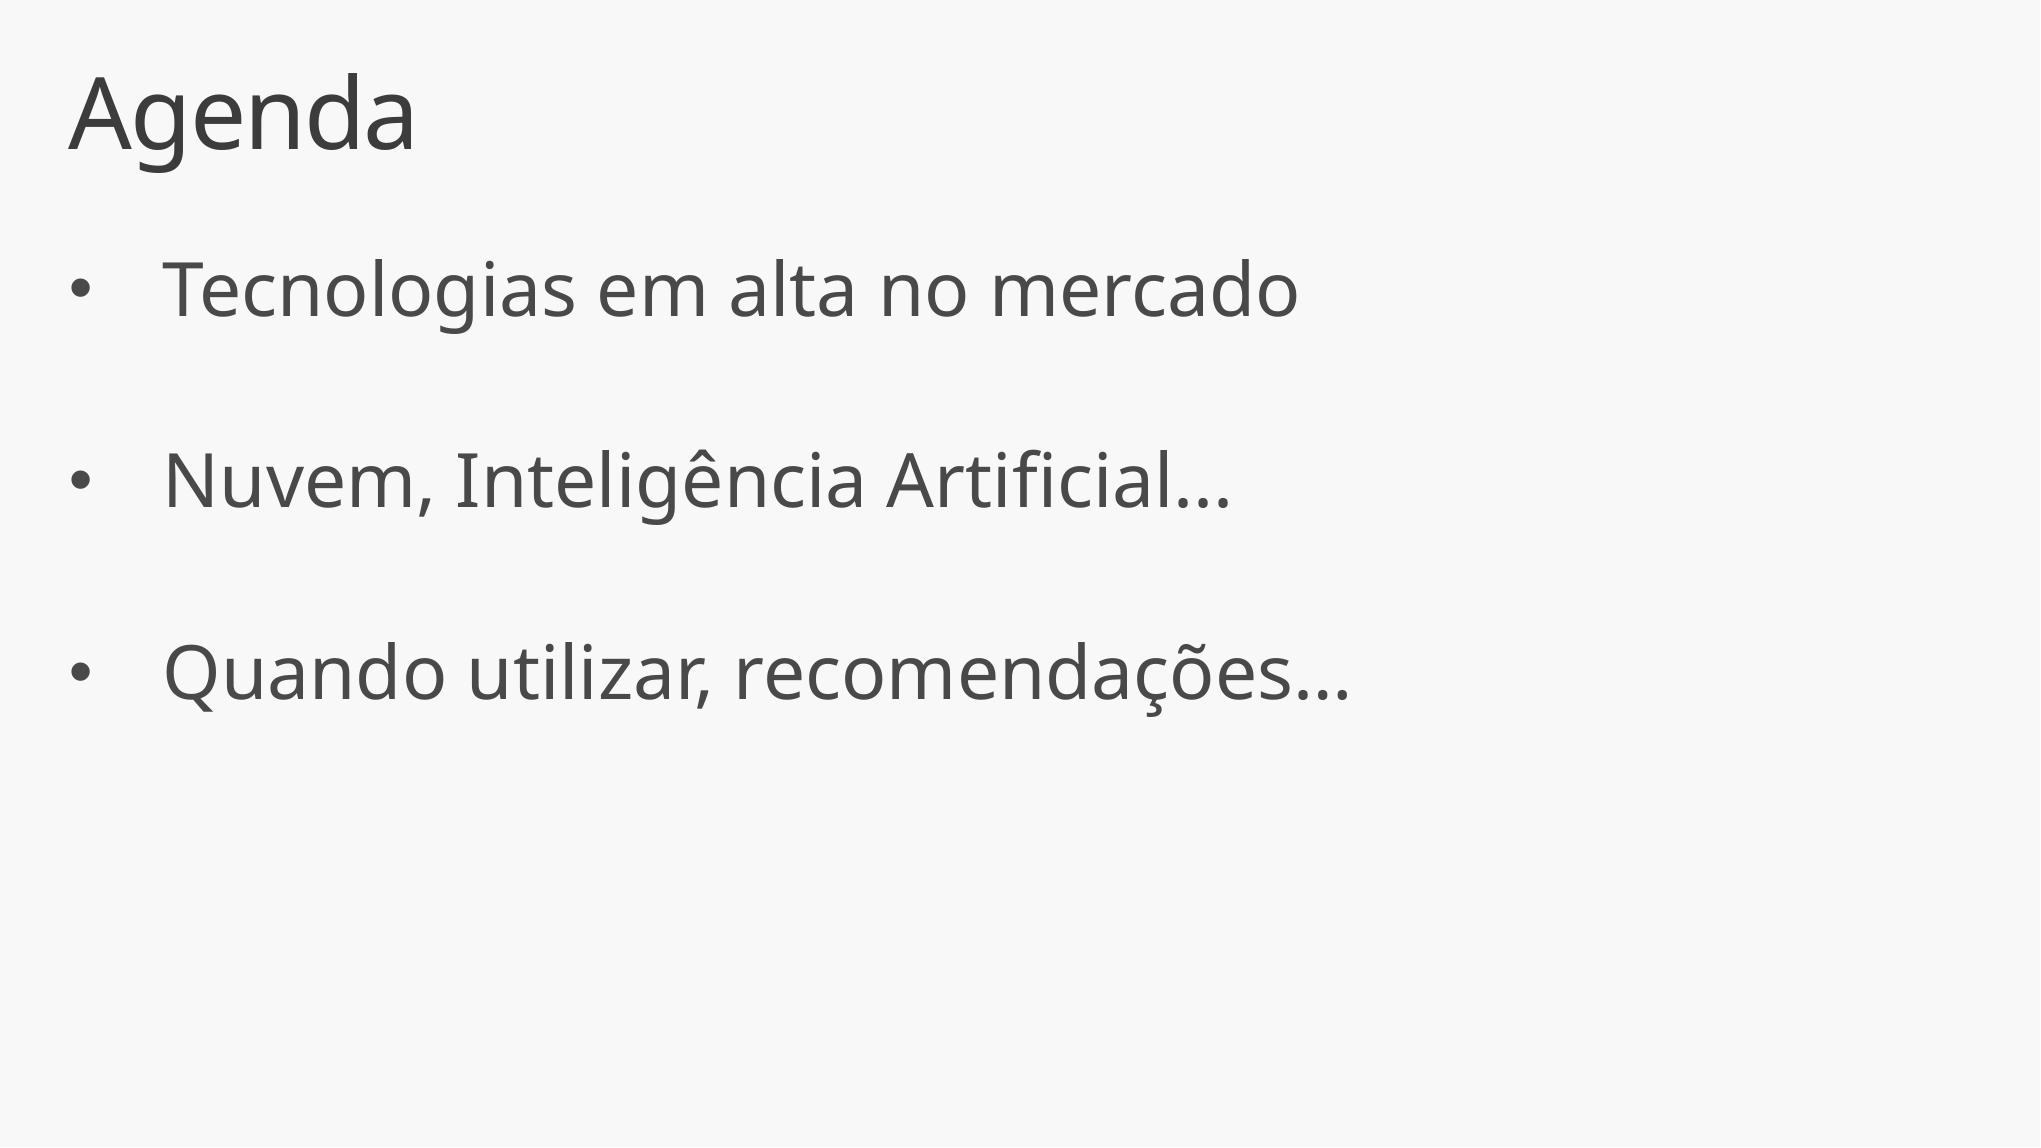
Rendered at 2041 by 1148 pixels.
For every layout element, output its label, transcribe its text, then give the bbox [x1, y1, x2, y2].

title Agenda [45, 48, 1996, 199]
list Tecnologias em alta no mercado Nuvem, Inteligência Artificial... Quando utilizar, recomendações… [45, 236, 1996, 749]
